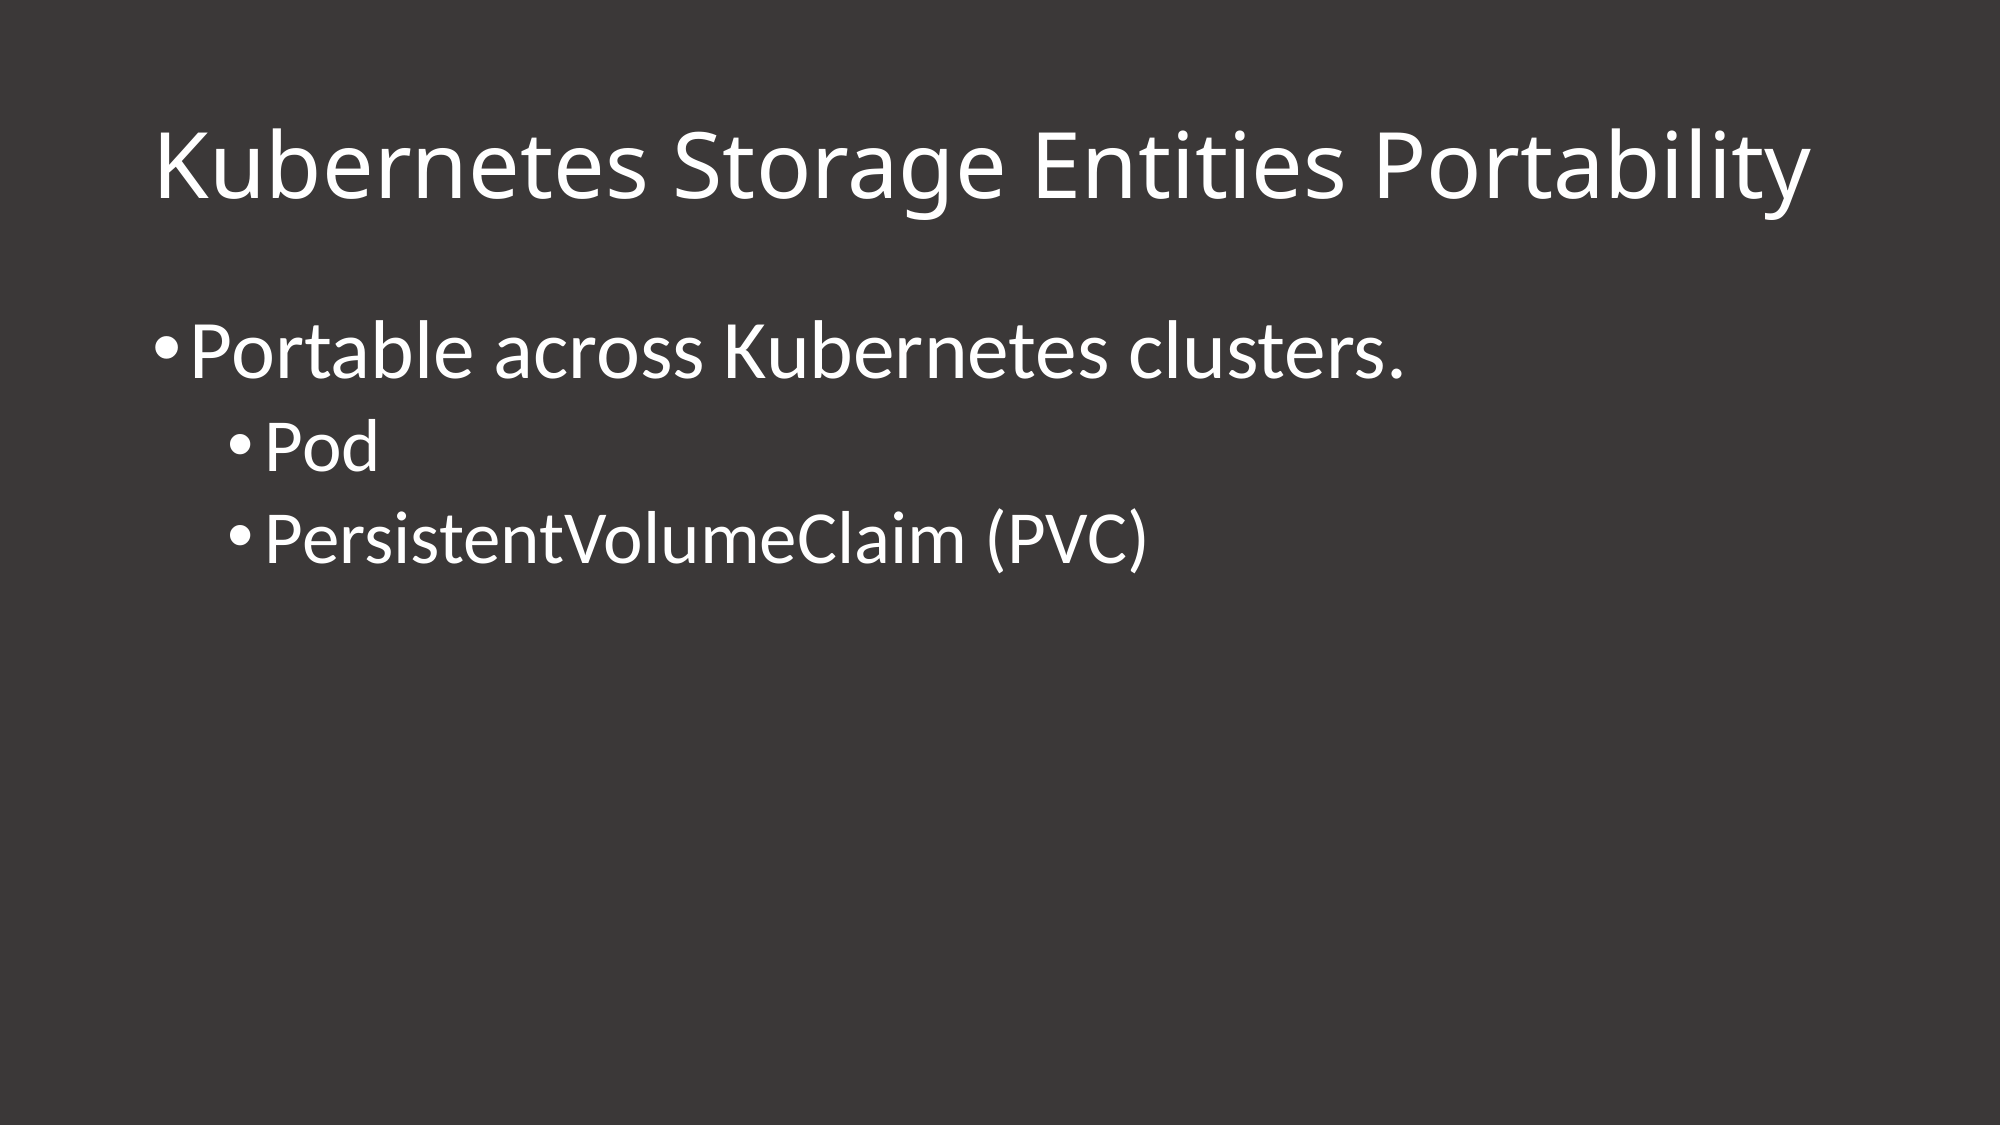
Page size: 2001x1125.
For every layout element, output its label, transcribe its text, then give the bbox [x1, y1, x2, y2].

list Portable across Kubernetes clusters. Pod PersistentVolumeClaim (PVC) [137, 299, 1863, 1014]
title Kubernetes Storage Entities Portability [137, 59, 1863, 278]
